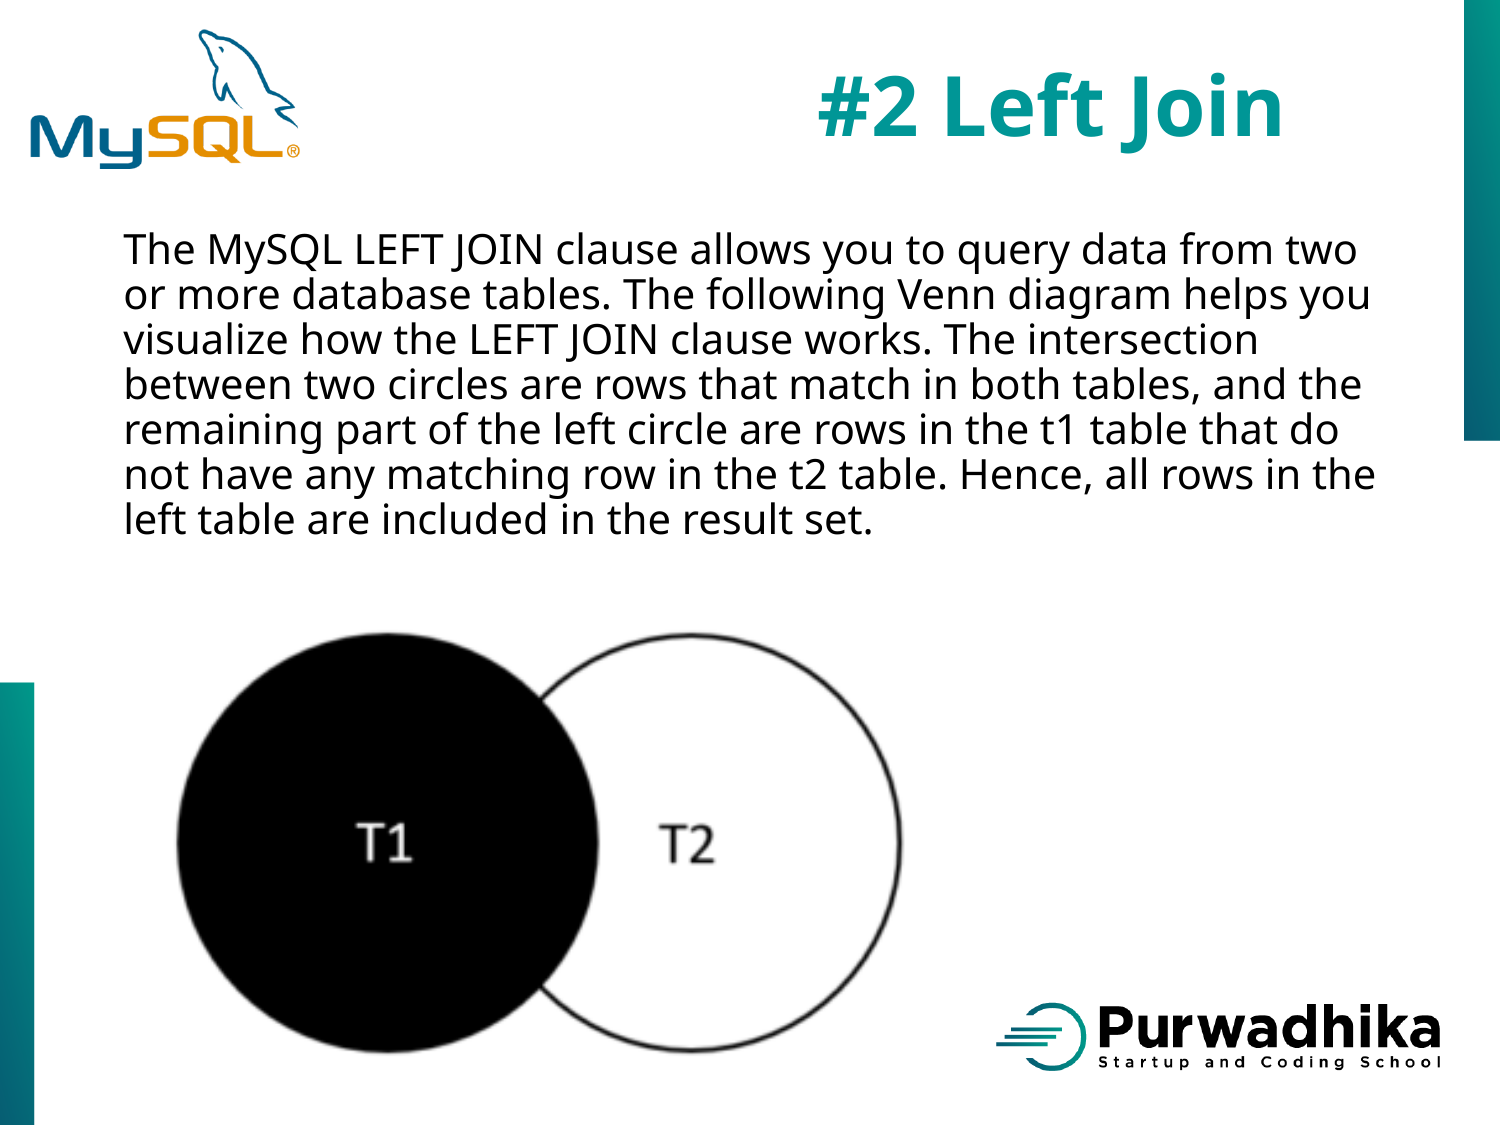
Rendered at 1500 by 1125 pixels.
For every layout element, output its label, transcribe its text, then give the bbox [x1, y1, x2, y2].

text_box #2 Left Join [655, 0, 1449, 220]
picture [0, 0, 1500, 1125]
text_box The MySQL LEFT JOIN clause allows you to query data from two or more database tables. The following Venn diagram helps you visualize how the LEFT JOIN clause works. The intersection between two circles are rows that match in both tables, and the remaining part of the left circle are rows in the t1 table that do not have any matching row in the t2 table. Hence, all rows in the left table are included in the result set. [108, 221, 1416, 509]
